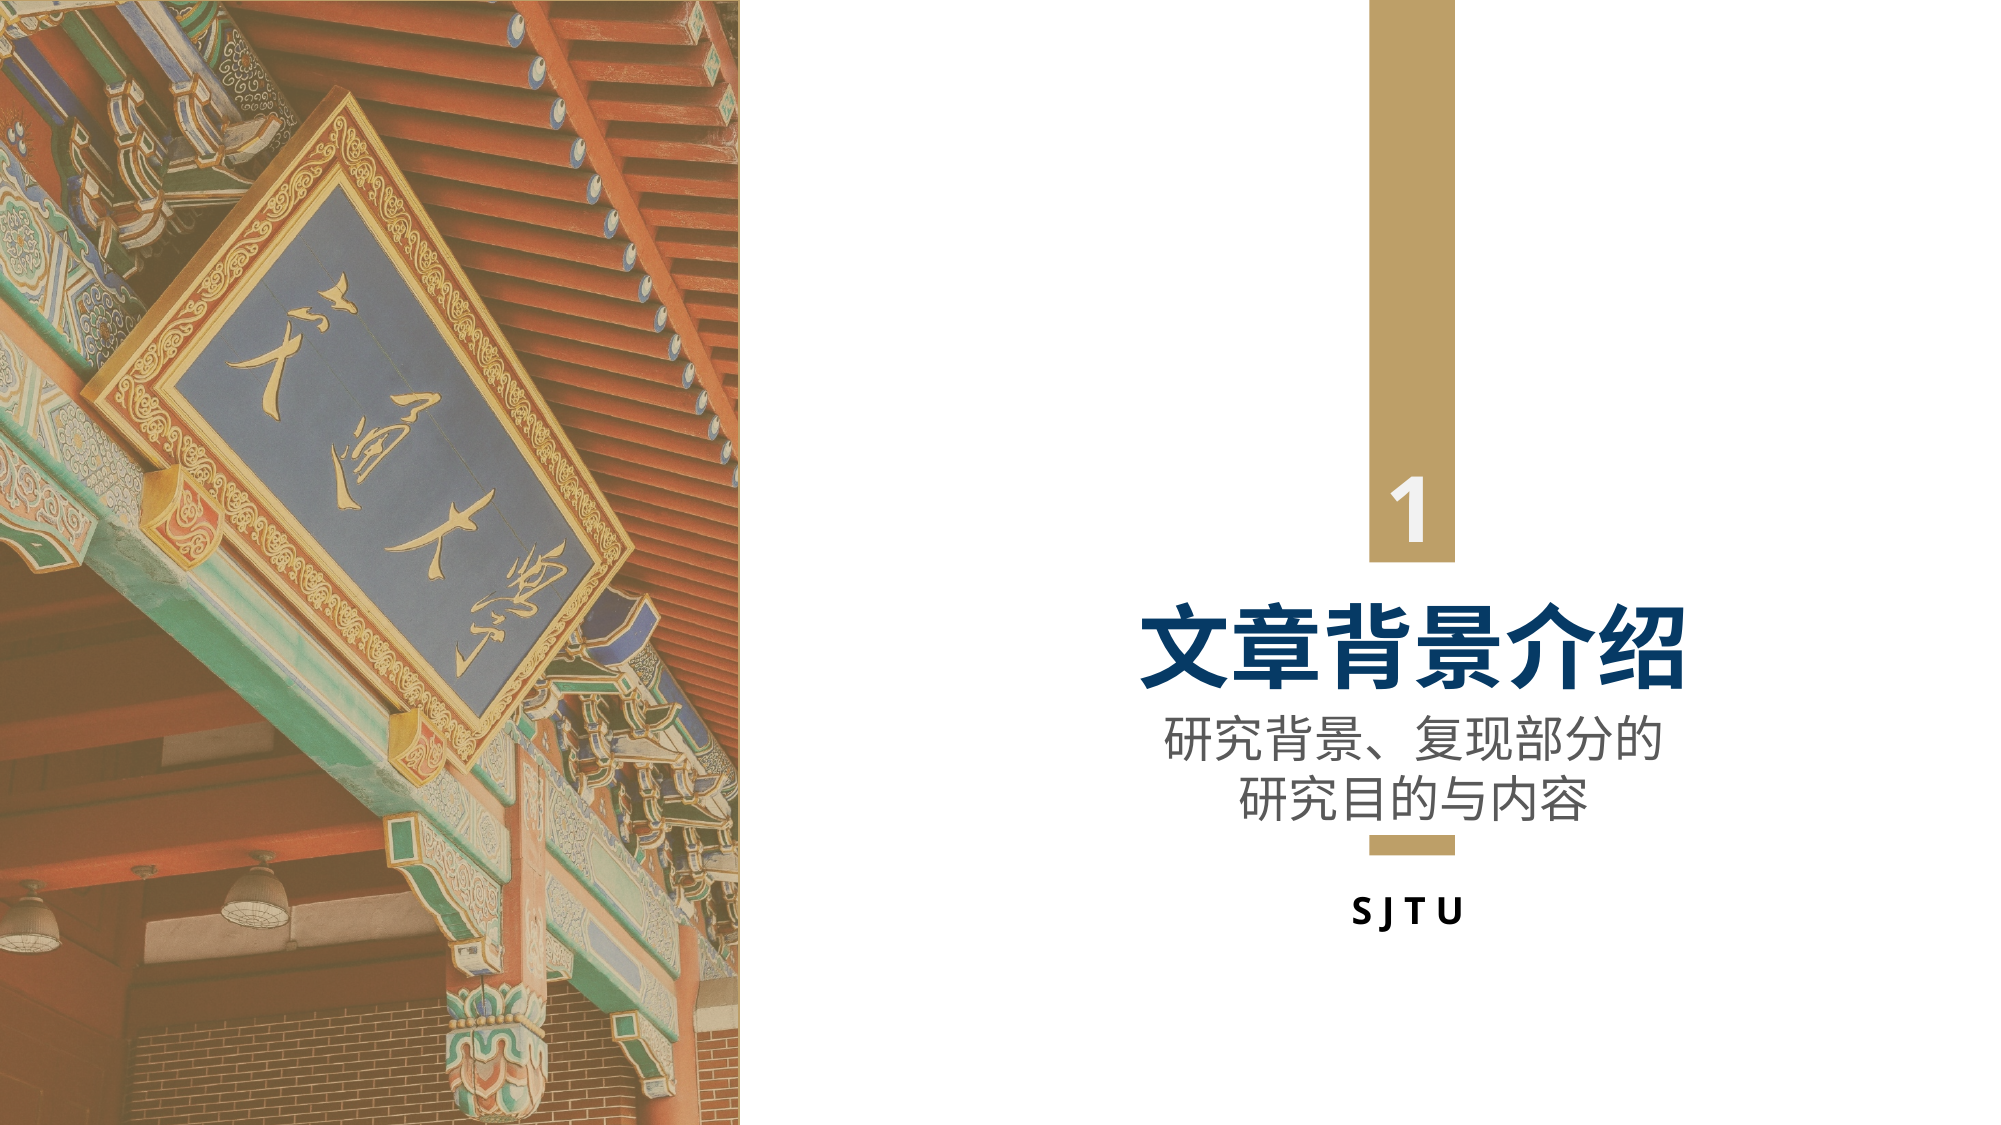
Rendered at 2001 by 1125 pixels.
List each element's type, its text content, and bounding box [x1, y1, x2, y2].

text_box 1 [1371, 463, 1453, 563]
text_box 研究背景、复现部分的 研究目的与内容 [989, 707, 1839, 828]
text_box 文章背景介绍 [970, 602, 1858, 702]
